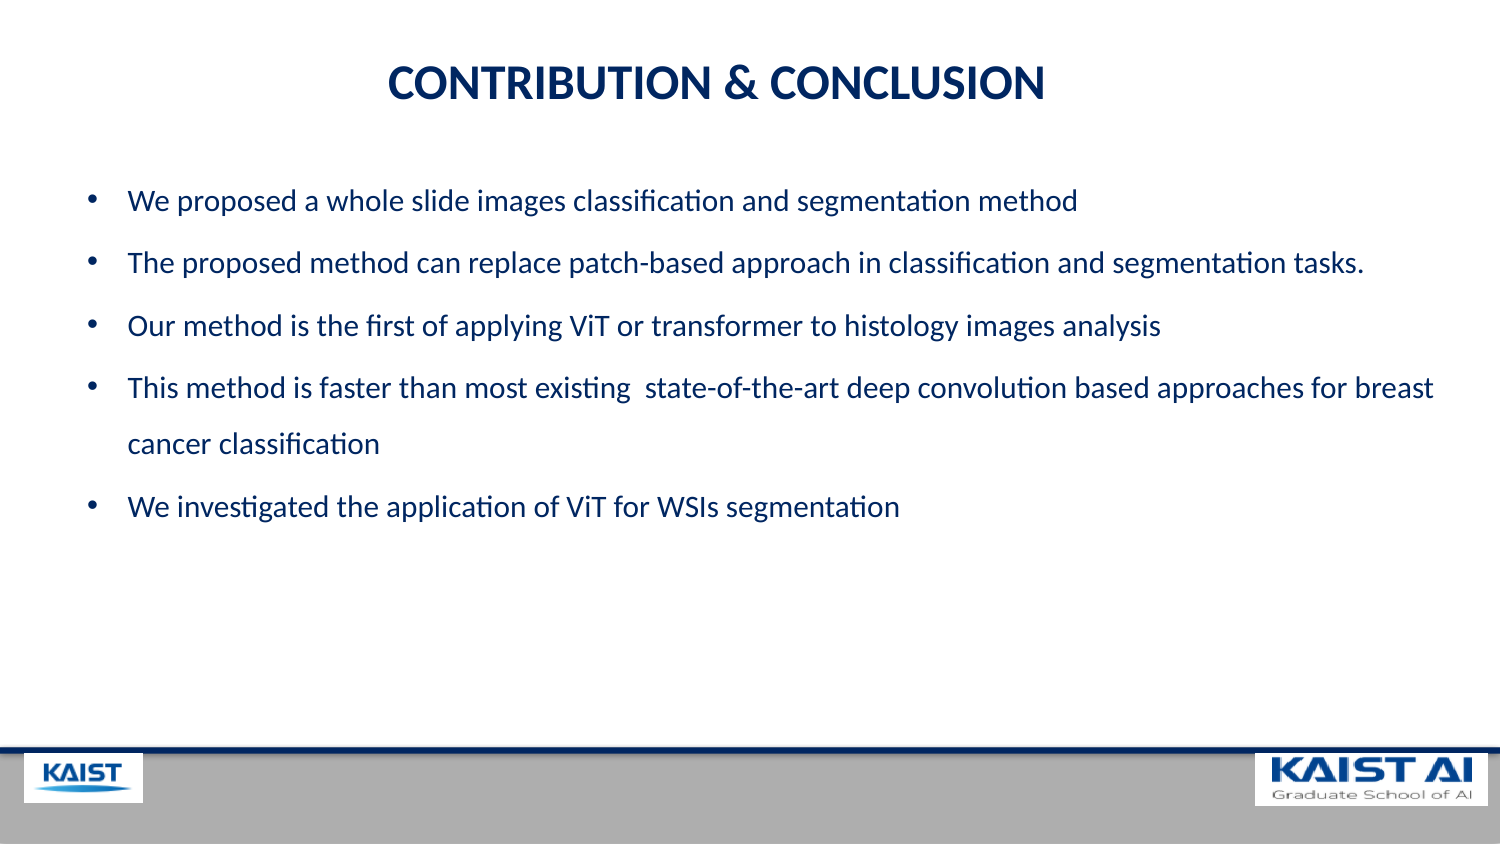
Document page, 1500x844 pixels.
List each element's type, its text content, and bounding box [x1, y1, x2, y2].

text_box We proposed a whole slide images classification and segmentation method The proposed method can replace patch-based approach in classification and segmentation tasks. Our method is the first of applying ViT or transformer to histology images analysis This method is faster than most existing state-of-the-art deep convolution based approaches for breast cancer classification We investigated the application of ViT for WSIs segmentation [75, 155, 1457, 689]
text_box Contribution & Conclusion [74, 44, 1360, 141]
picture [24, 753, 143, 803]
picture [1255, 753, 1488, 806]
